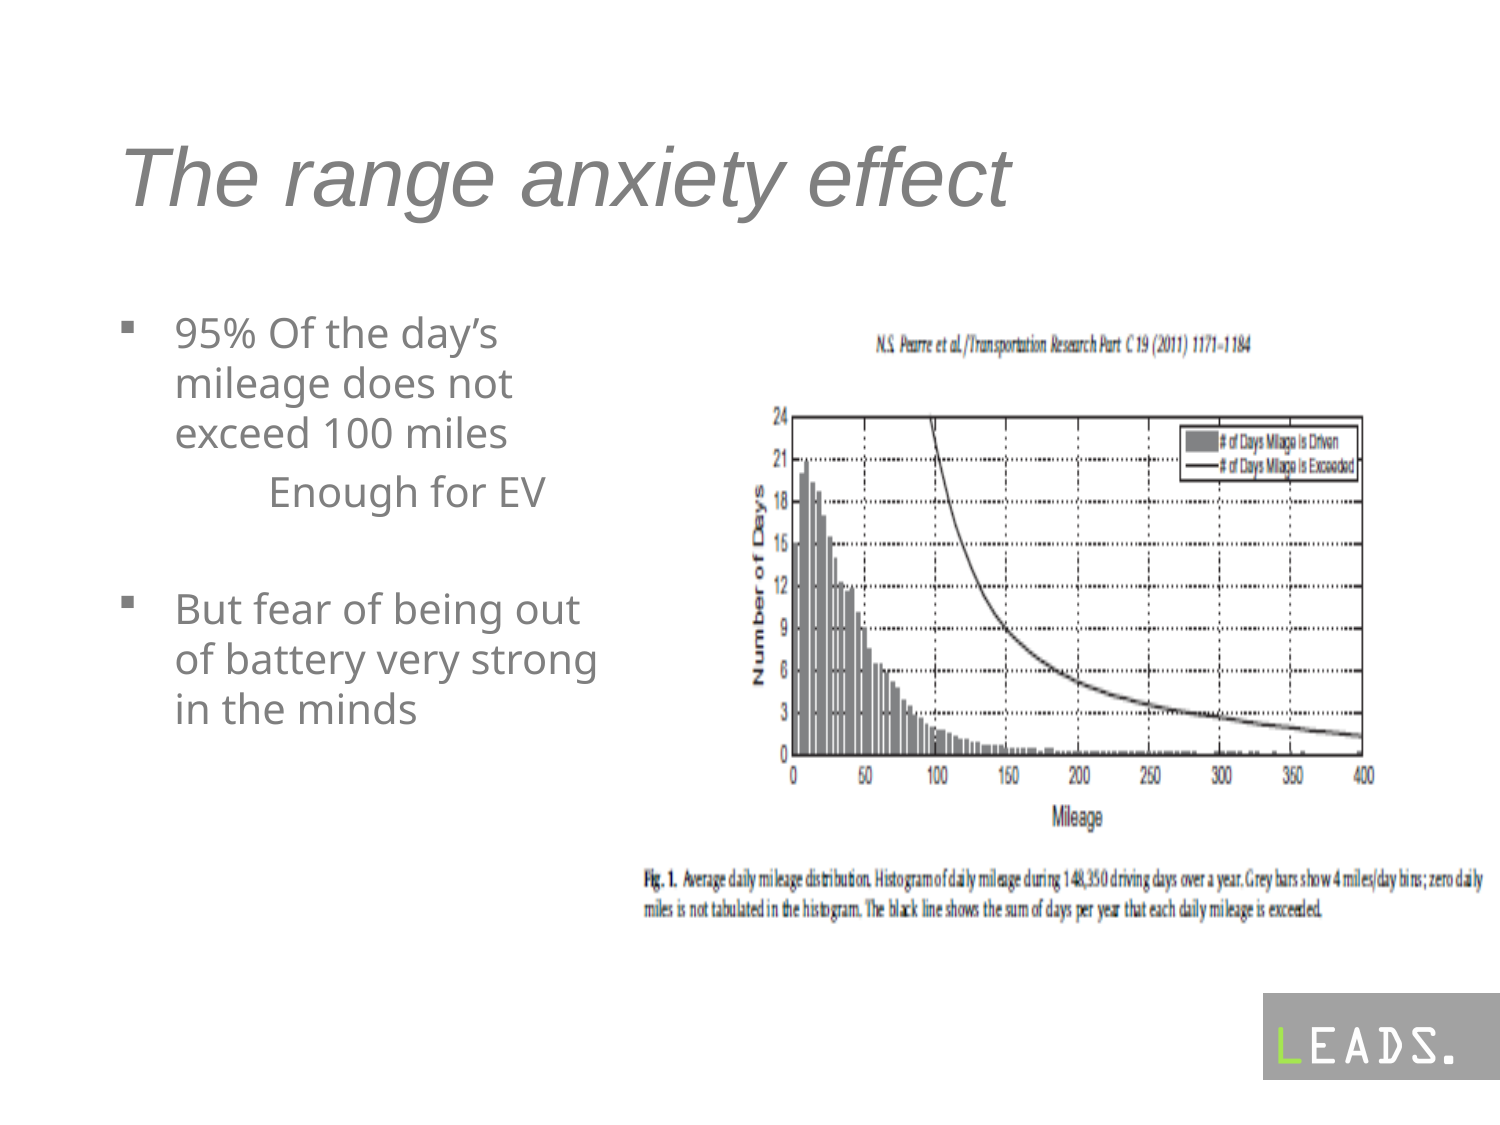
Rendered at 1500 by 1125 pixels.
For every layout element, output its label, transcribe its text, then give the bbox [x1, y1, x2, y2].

list 95% Of the day’s mileage does not exceed 100 miles Enough for EV But fear of being out of battery very strong in the minds [103, 299, 633, 983]
picture [616, 299, 1500, 946]
title The range anxiety effect [103, 79, 1425, 267]
picture [1263, 993, 1500, 1080]
